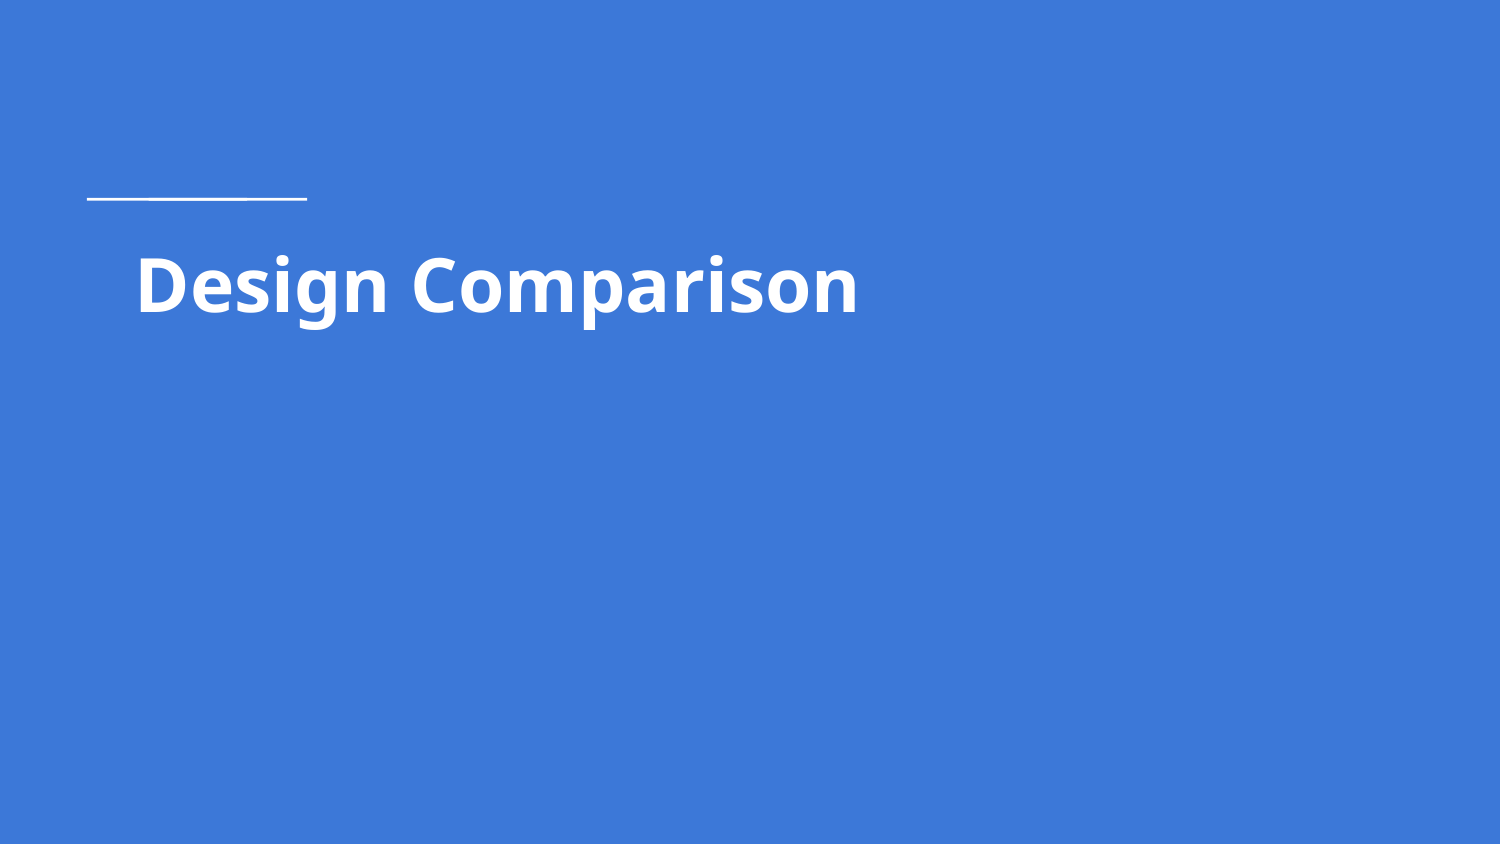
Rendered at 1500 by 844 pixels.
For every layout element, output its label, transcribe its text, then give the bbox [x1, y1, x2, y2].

title Design Comparison [119, 216, 1381, 466]
